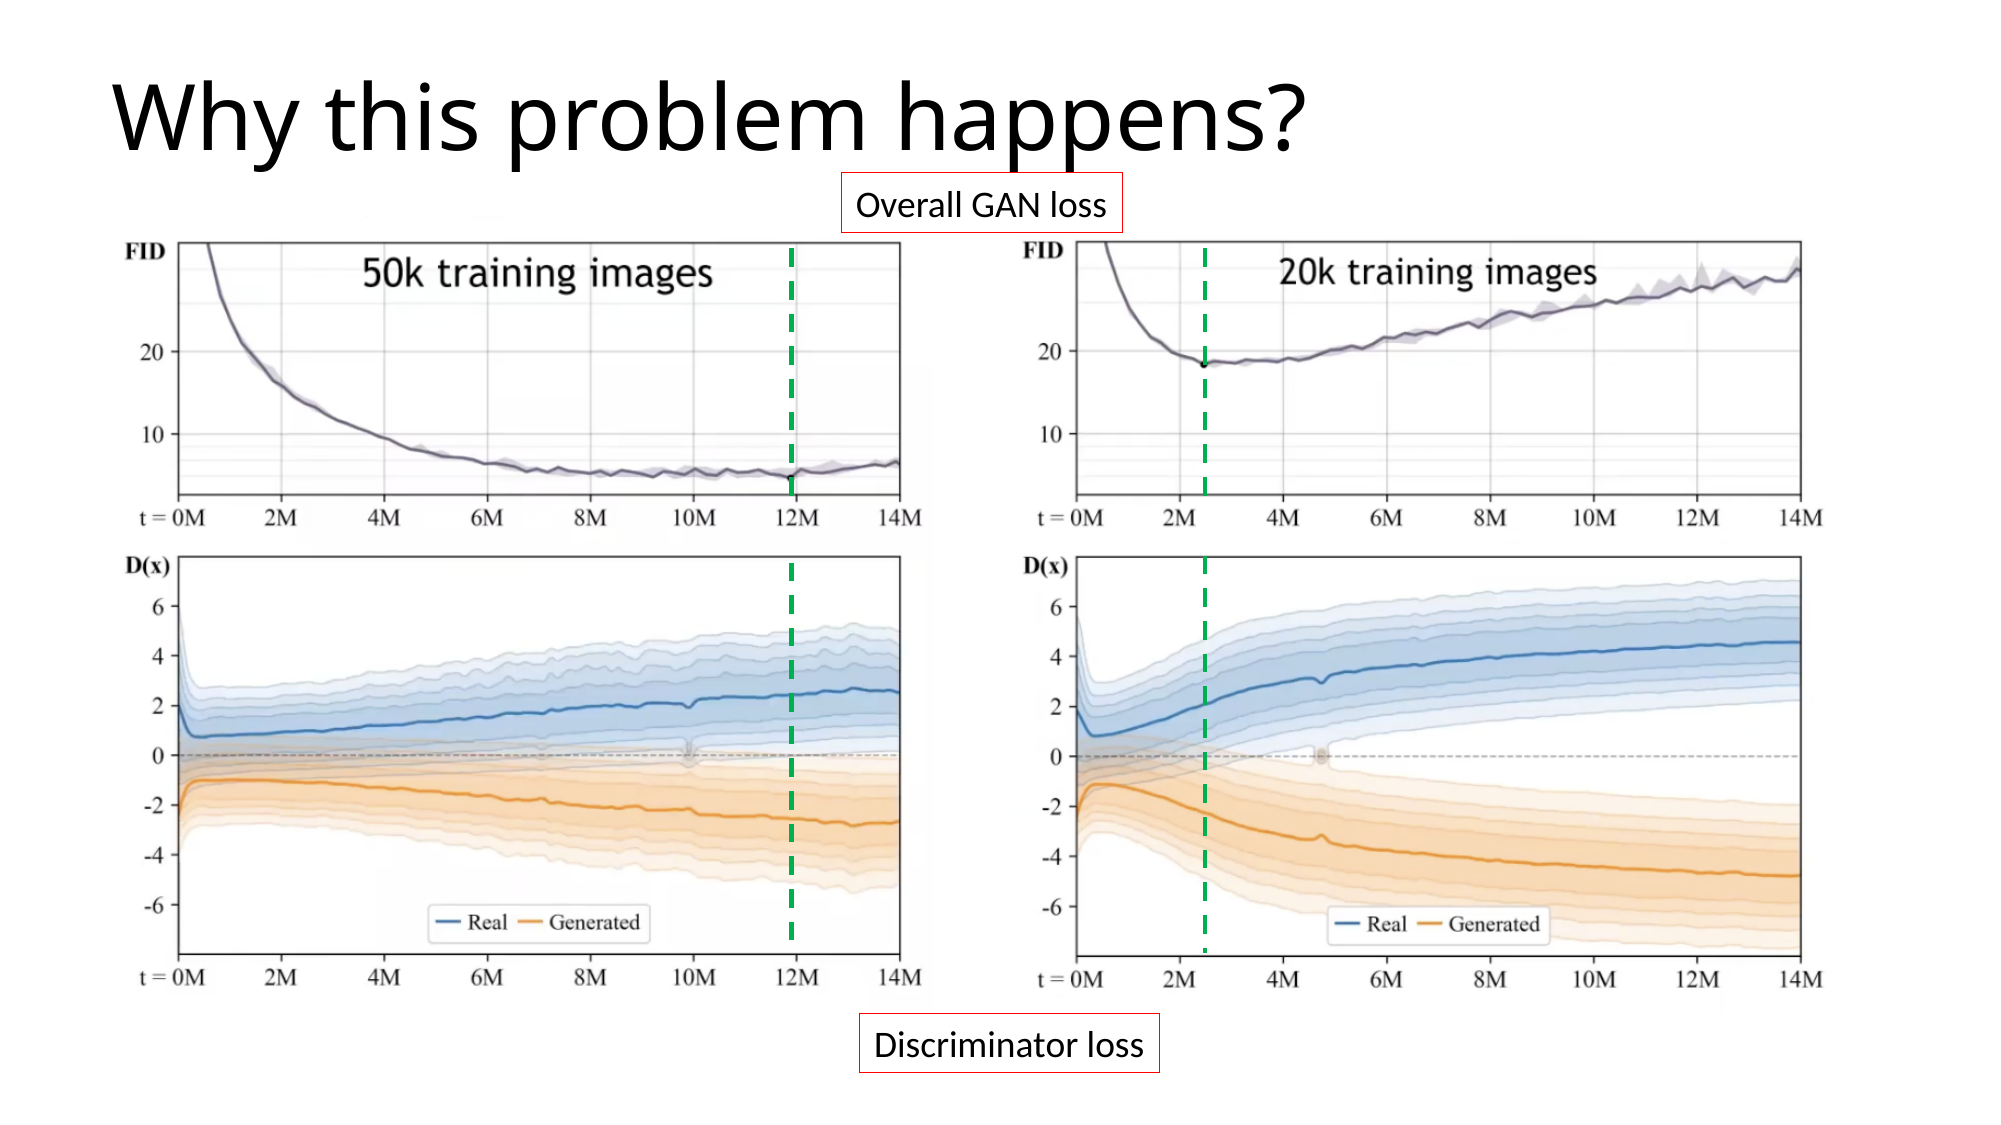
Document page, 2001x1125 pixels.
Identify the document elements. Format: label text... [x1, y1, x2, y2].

picture [96, 216, 933, 1014]
picture [999, 206, 1850, 1024]
text_box Discriminator loss [859, 1013, 1160, 1073]
text_box Overall GAN loss [841, 172, 1123, 233]
title Why this problem happens? [96, 59, 1900, 182]
